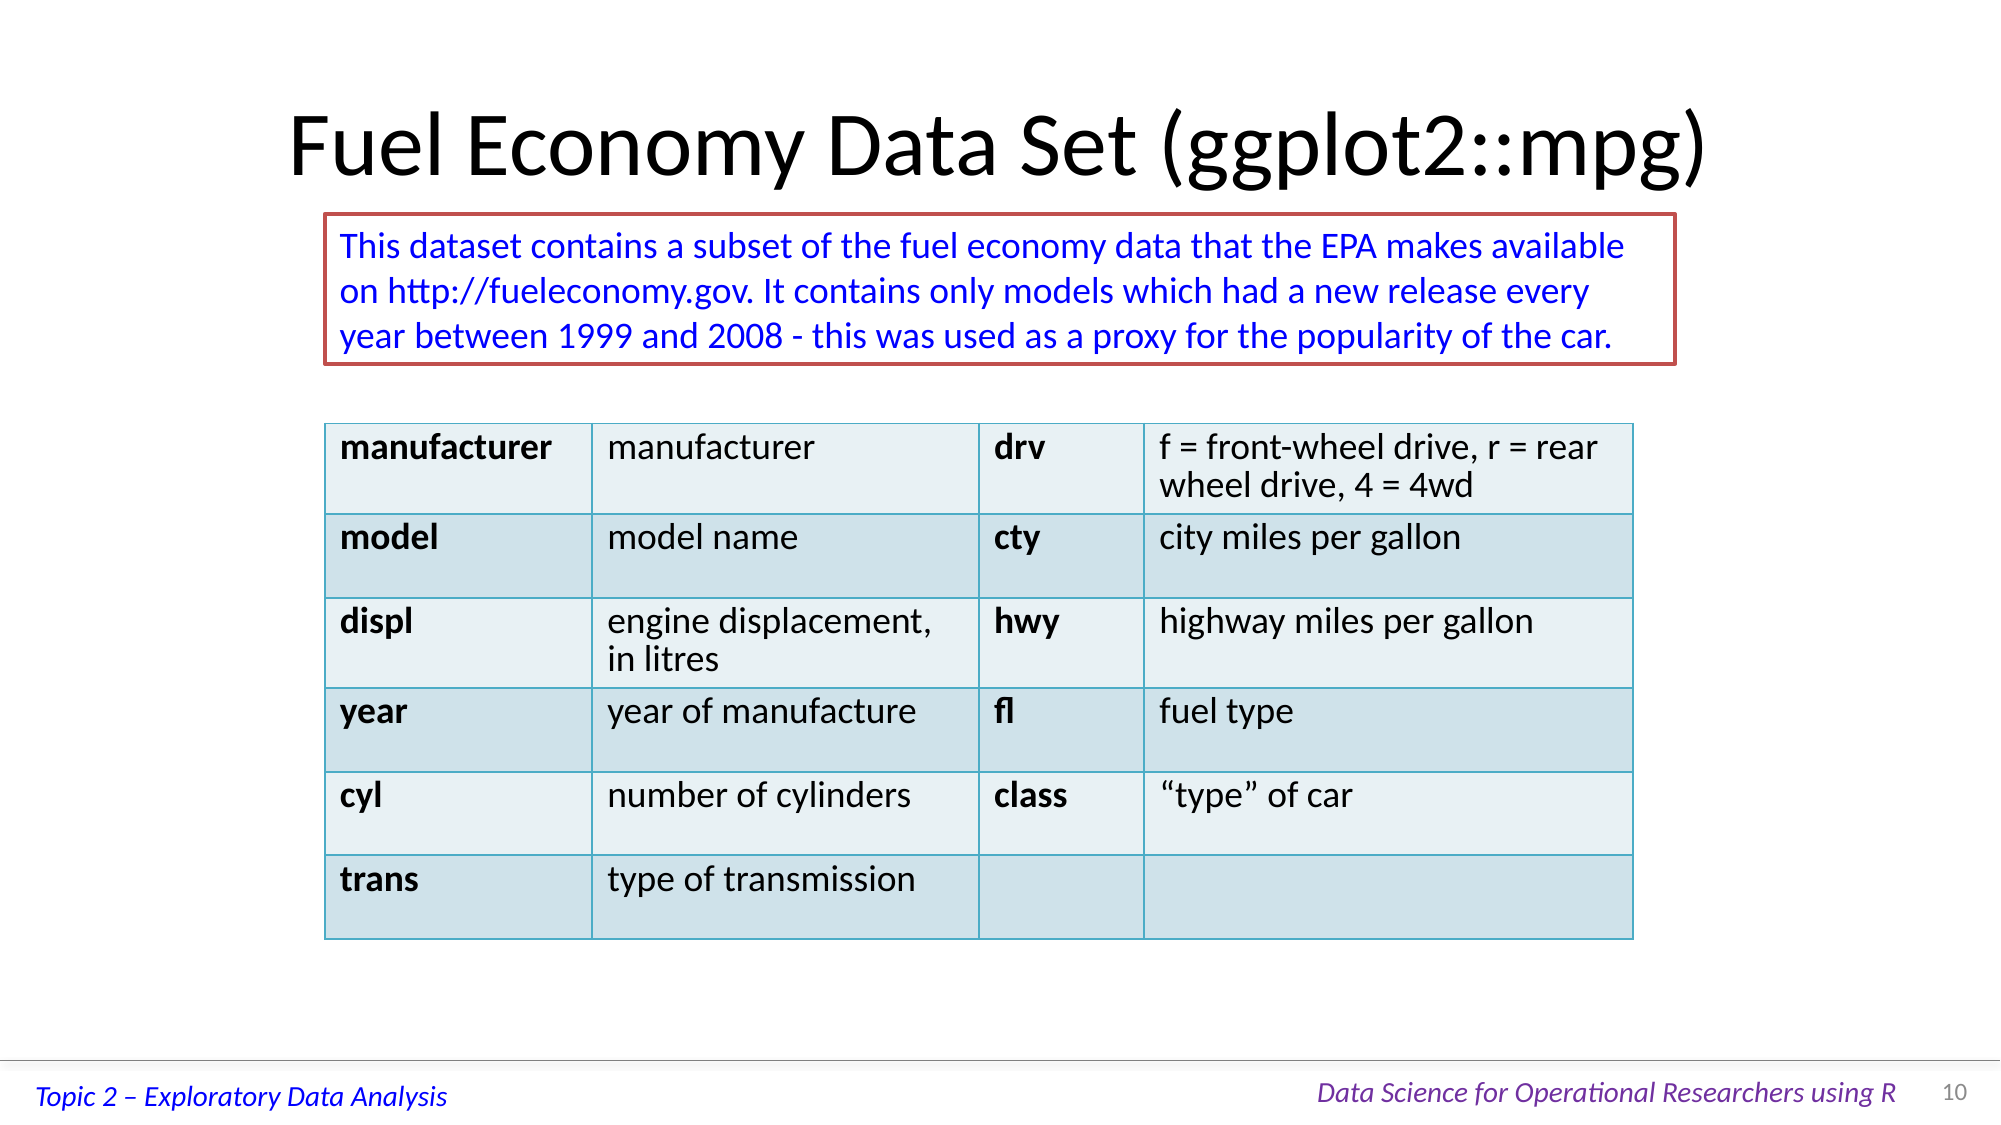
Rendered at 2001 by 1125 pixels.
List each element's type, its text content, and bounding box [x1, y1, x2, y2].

table_cell fuel type [1145, 689, 1632, 771]
table_cell city miles per gallon [1145, 515, 1632, 597]
title Fuel Economy Data Set (ggplot2::mpg) [99, 45, 1900, 233]
table_cell hwy [980, 599, 1143, 687]
table_cell [1145, 856, 1632, 938]
table_cell number of cylinders [593, 773, 978, 854]
table_cell “type” of car [1145, 773, 1632, 854]
table_cell type of transmission [593, 856, 978, 938]
table_header drv [980, 424, 1143, 513]
table_header manufacturer [326, 424, 591, 513]
table_cell displ [326, 599, 591, 687]
table_cell class [980, 773, 1143, 854]
table_cell cyl [326, 773, 591, 854]
table_header manufacturer [593, 424, 978, 513]
table_header f = front-wheel drive, r = rear wheel drive, 4 = 4wd [1145, 424, 1632, 513]
text_box This dataset contains a subset of the fuel economy data that the EPA makes available on http://fueleconomy.gov. It contains only models which had a new release every year between 1999 and 2008 - this was used as a proxy for the popularity of the car. [323, 212, 1677, 366]
table_cell model [326, 515, 591, 597]
table_cell engine displacement, in litres [593, 599, 978, 687]
table_cell year of manufacture [593, 689, 978, 771]
table_cell [980, 856, 1143, 938]
table_cell fl [980, 689, 1143, 771]
table_cell trans [326, 856, 591, 938]
slide_number 10 [1899, 1060, 1983, 1120]
table_cell year [326, 689, 591, 771]
table_cell cty [980, 515, 1143, 597]
table_cell highway miles per gallon [1145, 599, 1632, 687]
table_cell model name [593, 515, 978, 597]
